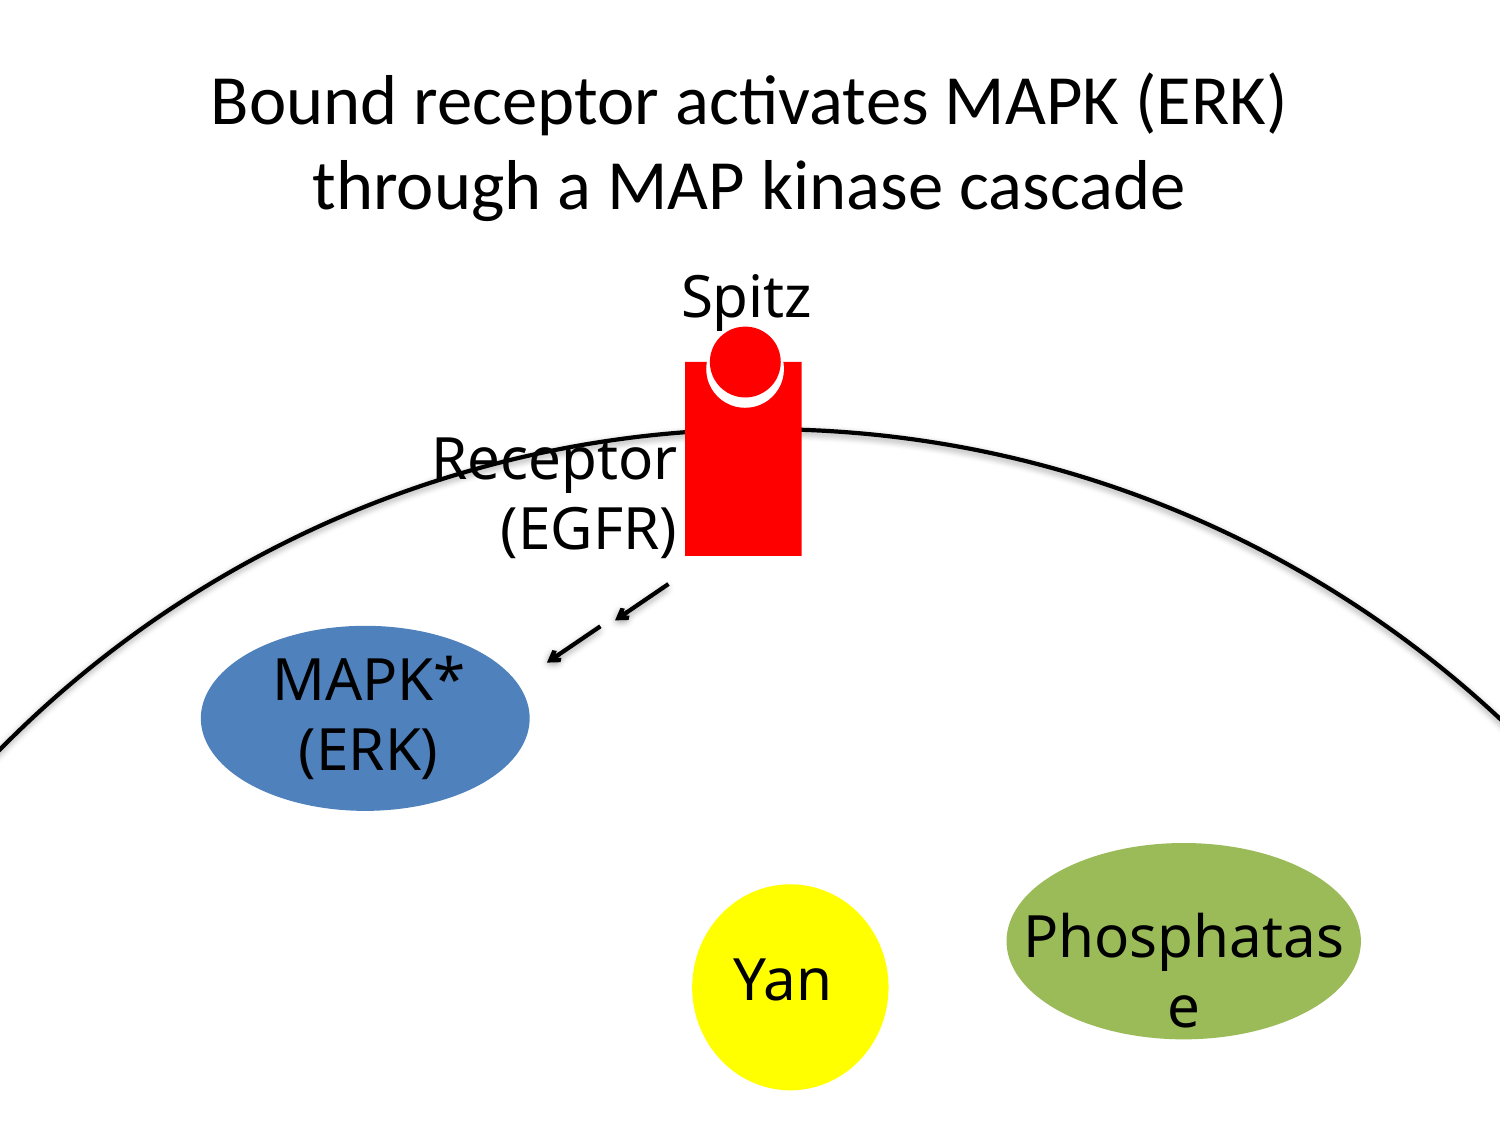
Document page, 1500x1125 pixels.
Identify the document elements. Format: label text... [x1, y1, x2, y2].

text_box [683, 360, 804, 558]
text_box [0, 427, 1500, 1125]
text_box [1028, 840, 1340, 891]
text_box [495, 658, 532, 778]
text_box MAPK* (ERK) [243, 634, 495, 790]
title Bound receptor activates MAPK (ERK) through a MAP kinase cascade [75, 45, 1425, 233]
text_box [198, 654, 243, 783]
text_box [707, 337, 783, 400]
text_box Phosphatase [1007, 891, 1360, 1047]
text_box [704, 347, 787, 410]
text_box [1360, 922, 1364, 960]
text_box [557, 570, 659, 676]
text_box [289, 623, 441, 634]
text_box Yan [657, 934, 909, 1020]
text_box Receptor (EGFR) [342, 413, 693, 569]
text_box [703, 882, 877, 934]
text_box Spitz [614, 251, 880, 337]
text_box [695, 1020, 886, 1093]
text_box [256, 790, 475, 813]
